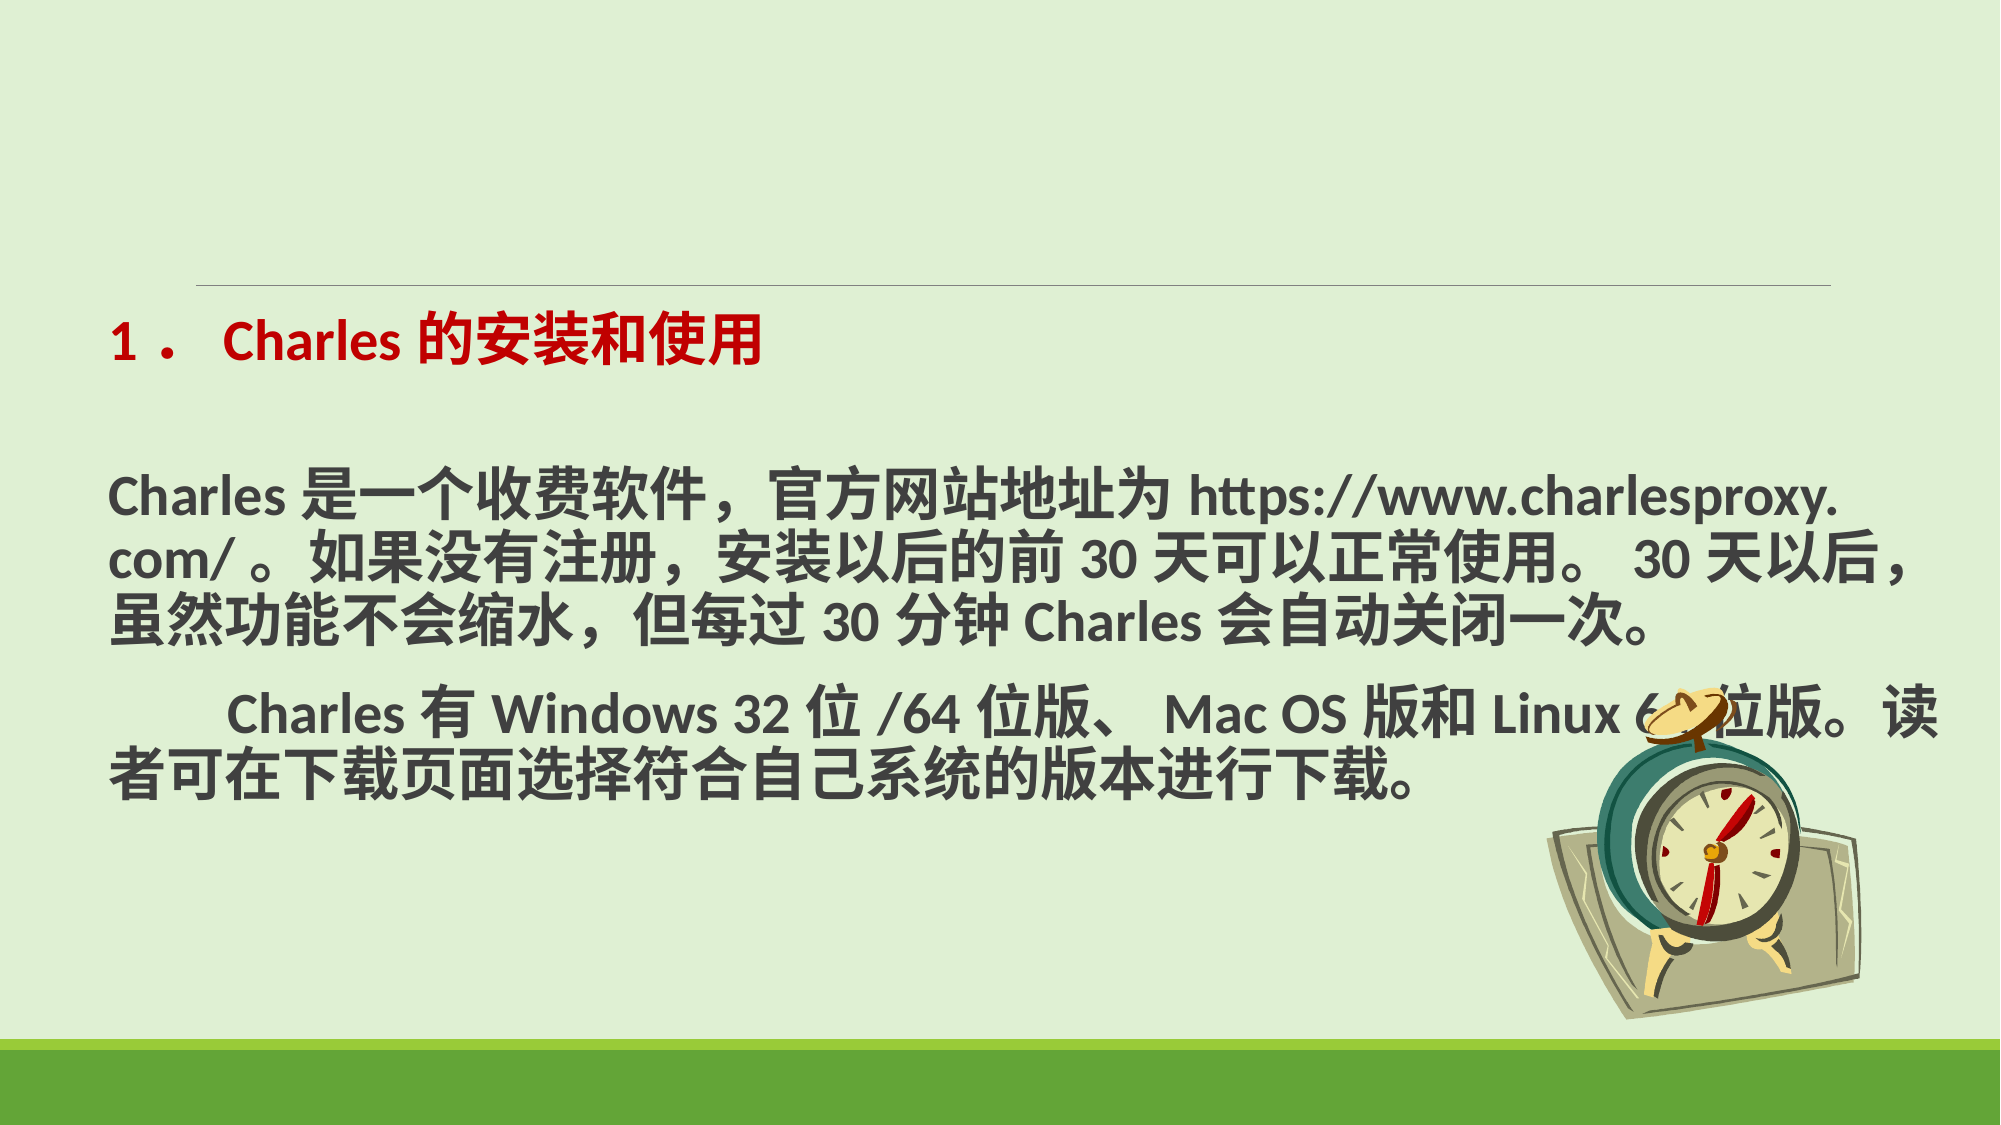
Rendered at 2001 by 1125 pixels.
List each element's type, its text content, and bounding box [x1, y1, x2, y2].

picture [1545, 683, 1867, 1026]
list 1．Charles的安装和使用 Charles是一个收费软件，官方网站地址为https://www.charlesproxy. com/。如果没有注册，安装以后的前30天可以正常使用。30天以后，虽然功能不会缩水，但每过30分钟Charles会自动关闭一次。 Charles有Windows 32位/64位版、Mac OS版和Linux 64位版。读者可在下载页面选择符合自己系统的版本进行下载。 [93, 302, 1960, 963]
